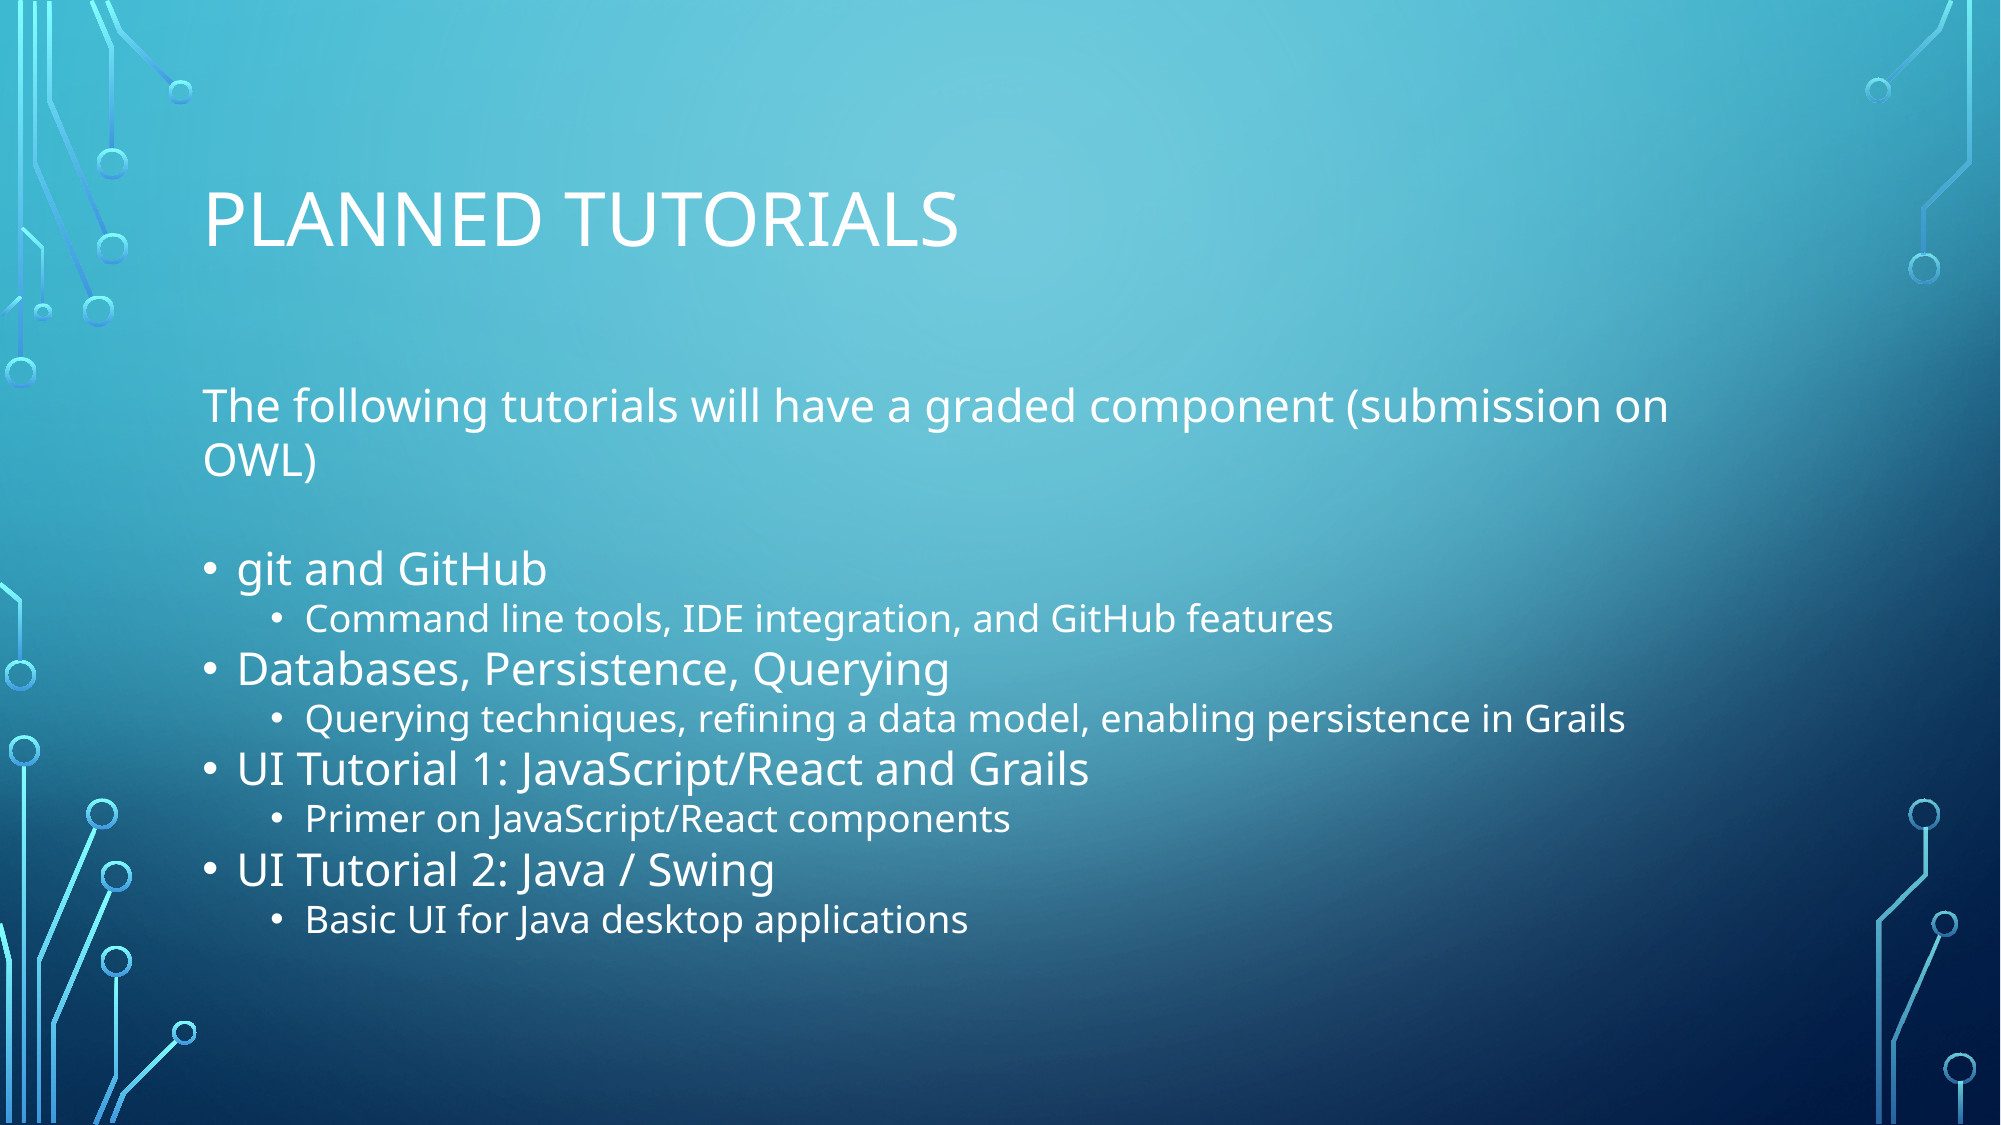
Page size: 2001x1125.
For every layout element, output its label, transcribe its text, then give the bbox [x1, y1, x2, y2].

title Planned tutorials [187, 101, 1813, 344]
list The following tutorials will have a graded component (submission on OWL) git and GitHub Command line tools, IDE integration, and GitHub features Databases, Persistence, Querying Querying techniques, refining a data model, enabling persistence in Grails UI Tutorial 1: JavaScript/React and Grails Primer on JavaScript/React components UI Tutorial 2: Java / Swing Basic UI for Java desktop applications [187, 369, 1813, 950]
